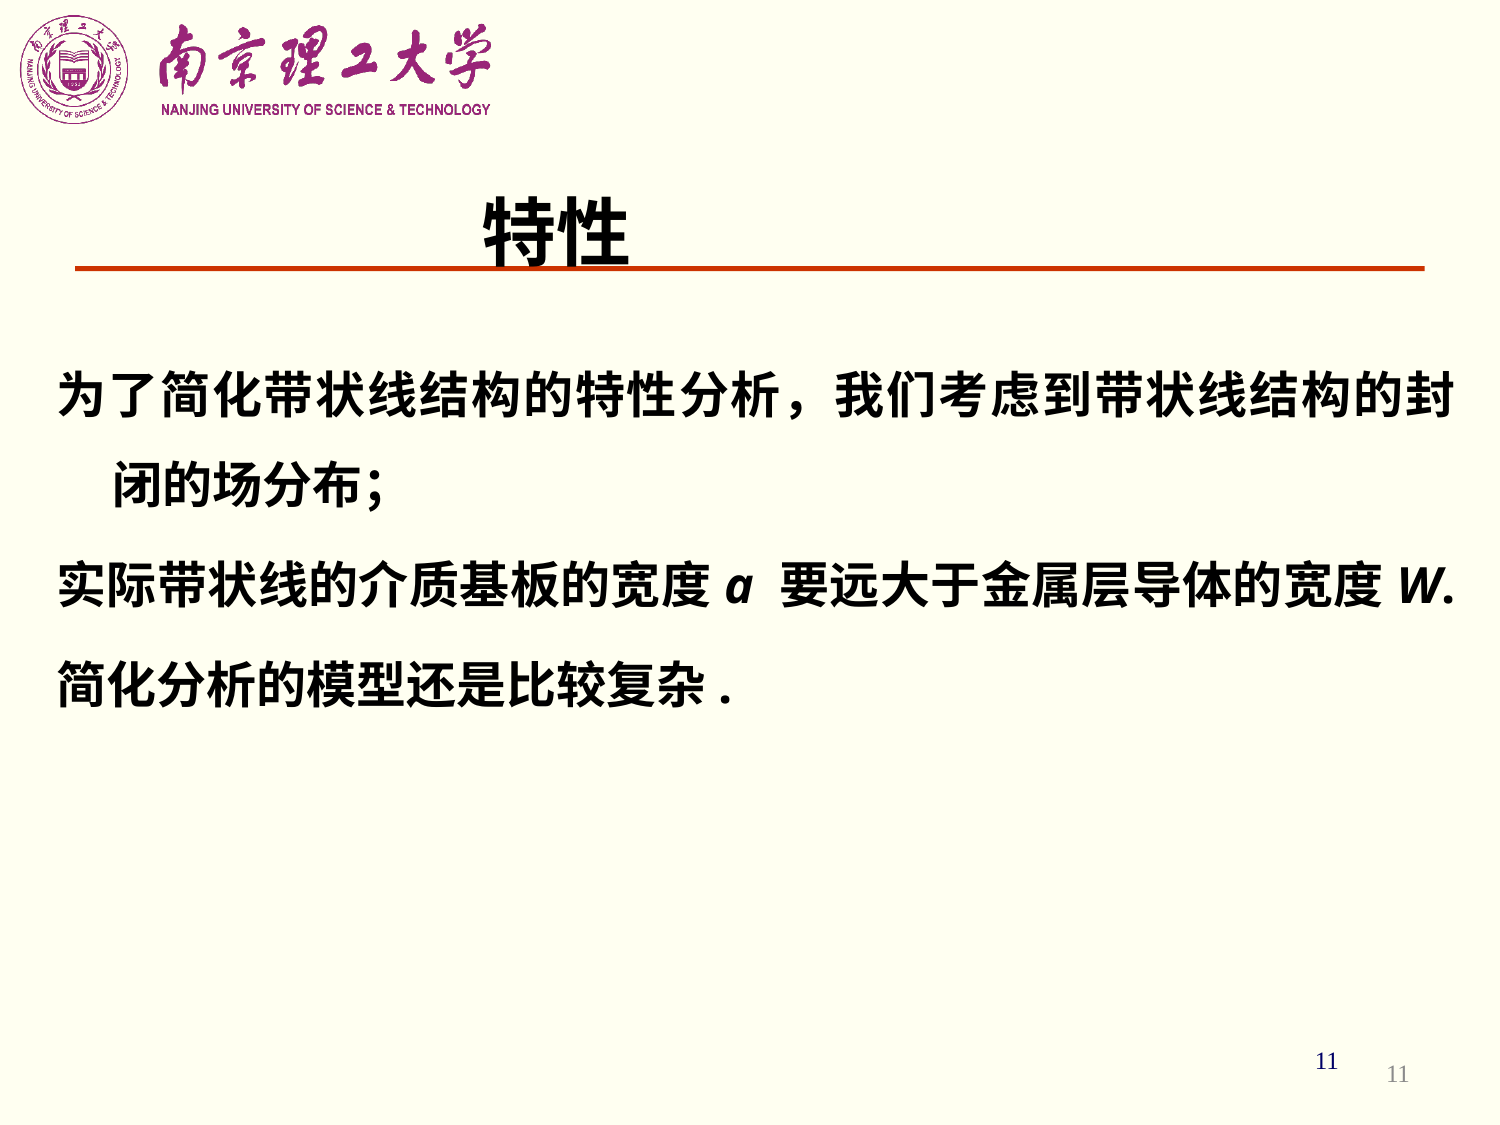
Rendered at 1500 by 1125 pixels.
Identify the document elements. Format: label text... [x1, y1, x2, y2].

list 为了简化带状线结构的特性分析，我们考虑到带状线结构的封闭的场分布； 实际带状线的介质基板的宽度a 要远大于金属层导体的宽度W. 简化分析的模型还是比较复杂. [41, 326, 1471, 976]
slide_number 11 [1074, 1042, 1425, 1103]
title 特性 [466, 149, 975, 312]
picture [17, 15, 491, 126]
